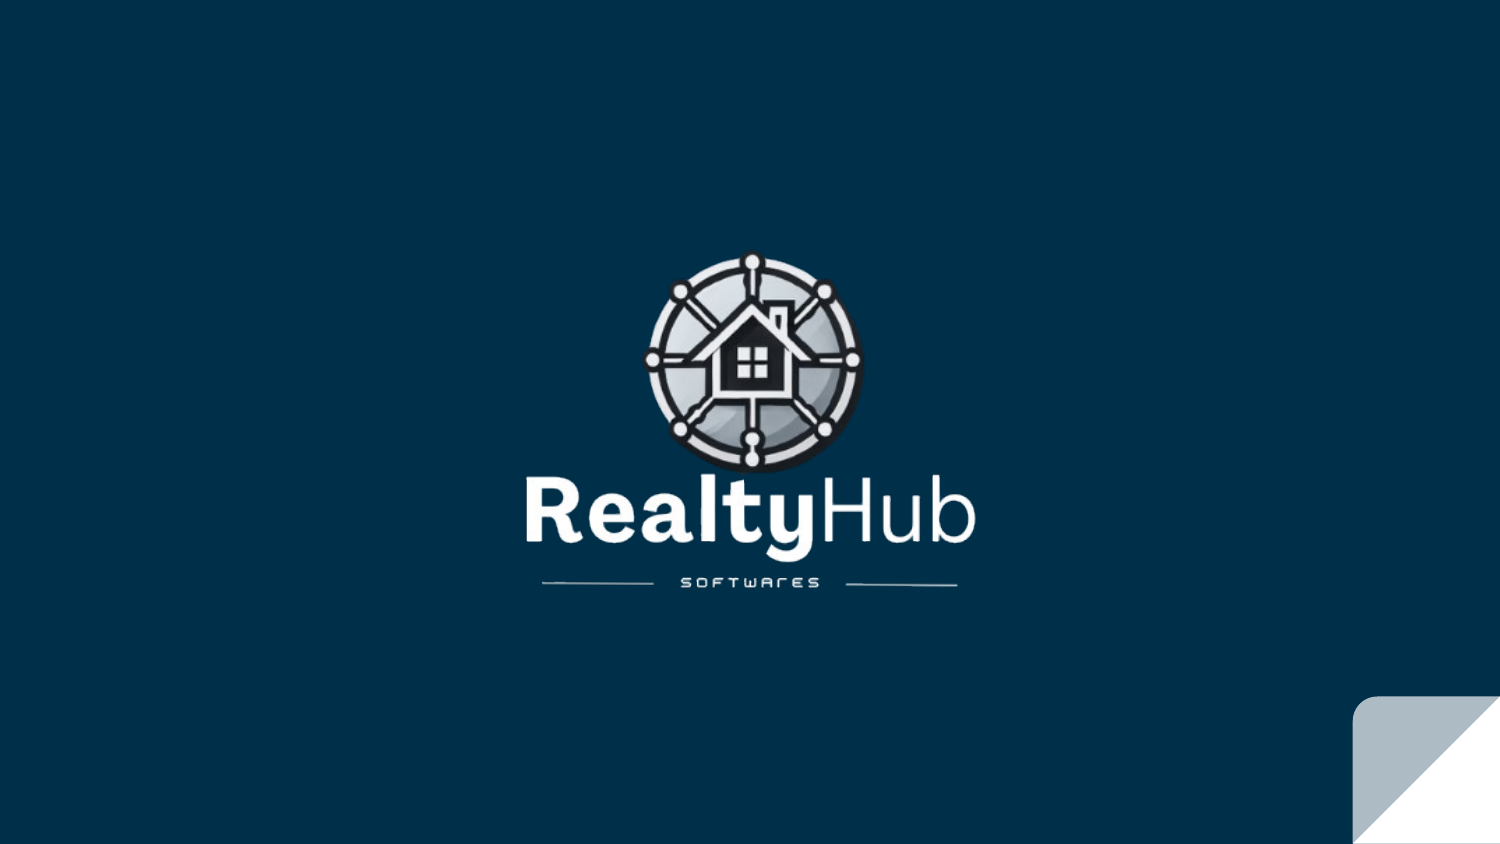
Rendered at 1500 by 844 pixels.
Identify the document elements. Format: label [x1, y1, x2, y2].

picture [400, 72, 1100, 771]
